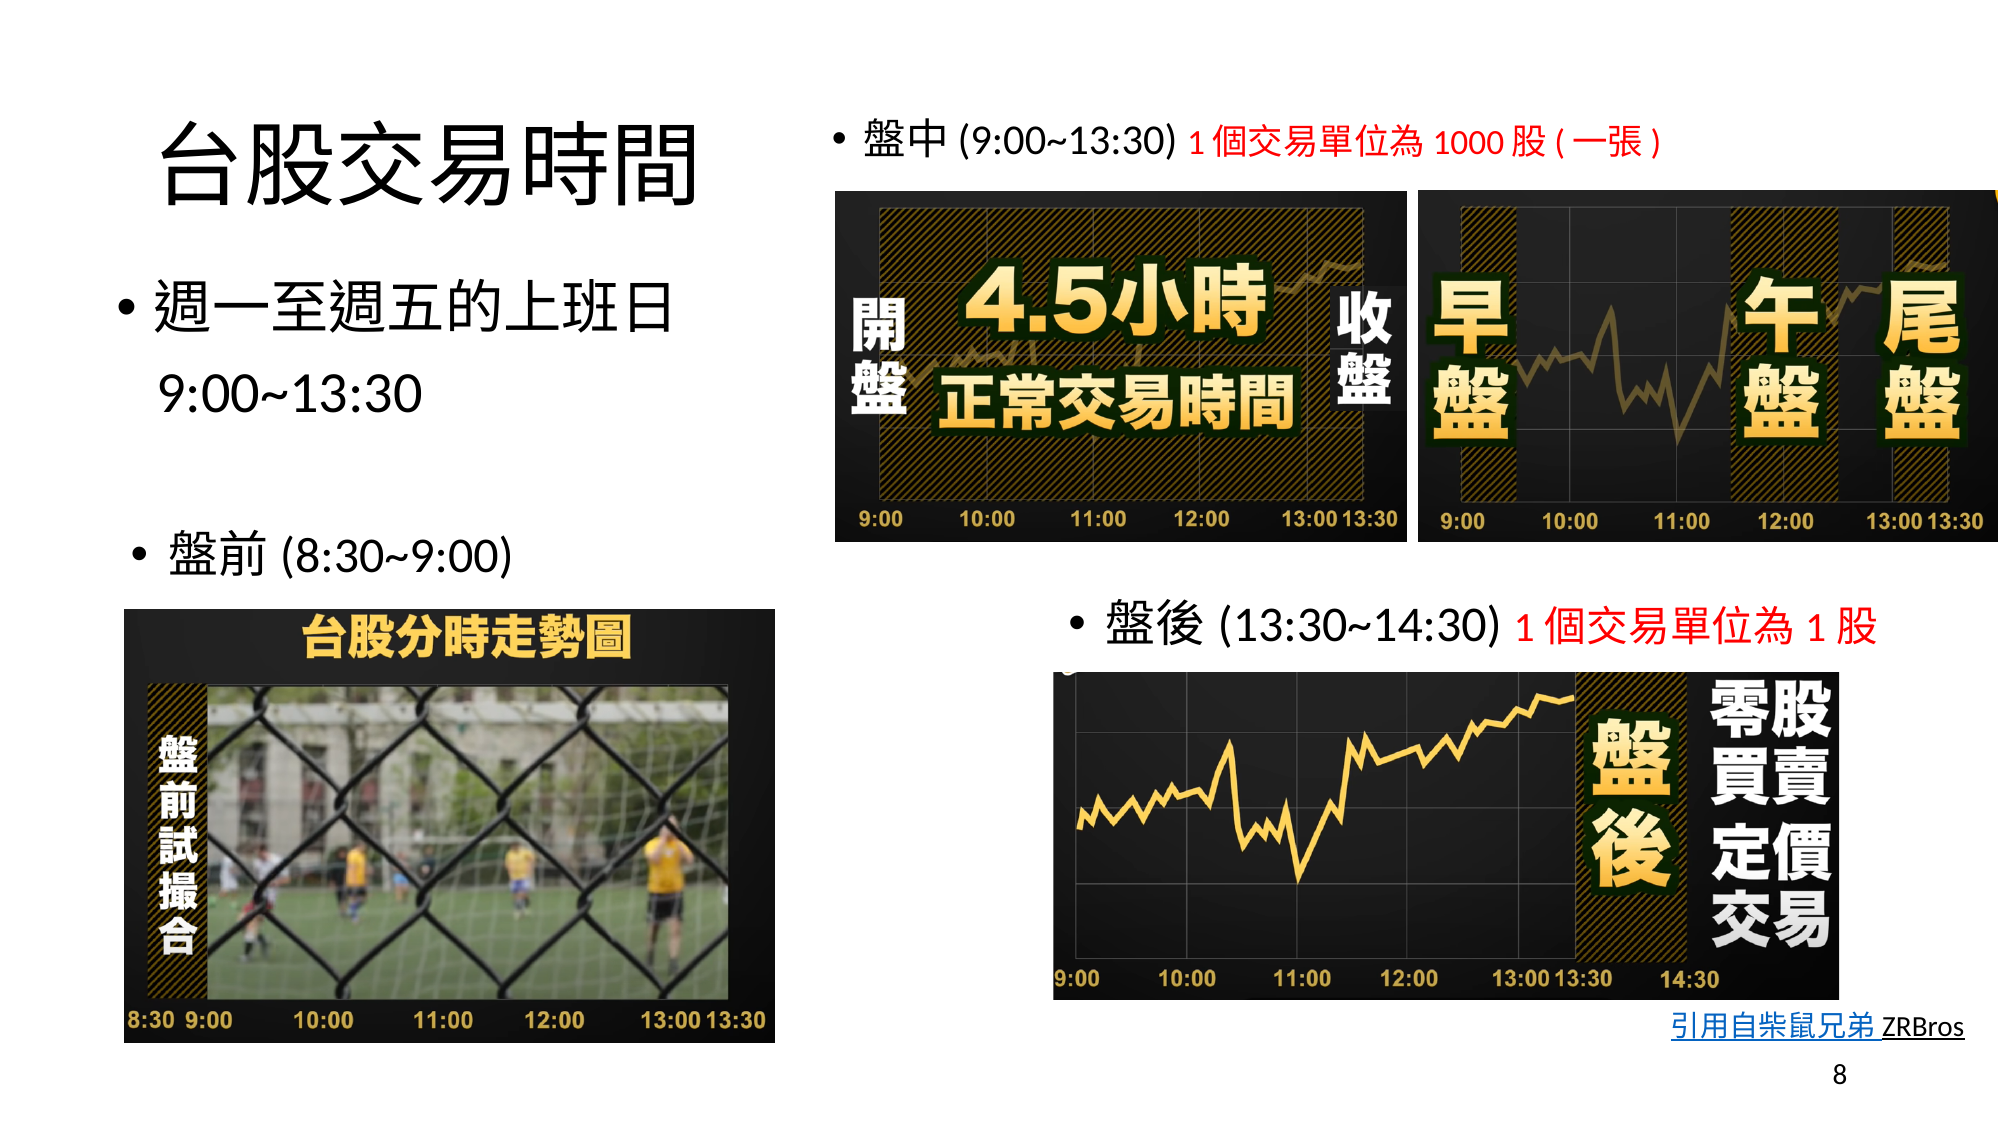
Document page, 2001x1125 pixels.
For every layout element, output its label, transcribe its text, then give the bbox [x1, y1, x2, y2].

picture [1053, 672, 1840, 1000]
picture [835, 191, 1407, 543]
picture [1418, 190, 1998, 542]
list 週一至週五的上班日 9:00~13:30 [101, 270, 775, 445]
text_box 盤前(8:30~9:00) [115, 522, 789, 610]
slide_number 8 [1412, 1042, 1863, 1103]
text_box 盤中(9:00~13:30) 1個交易單位為1000股(一張) [816, 110, 1820, 198]
title 台股交易時間 [137, 59, 1863, 278]
text_box 盤後(13:30~14:30) 1個交易單位為1股 [1053, 590, 2000, 679]
picture [124, 609, 775, 1043]
